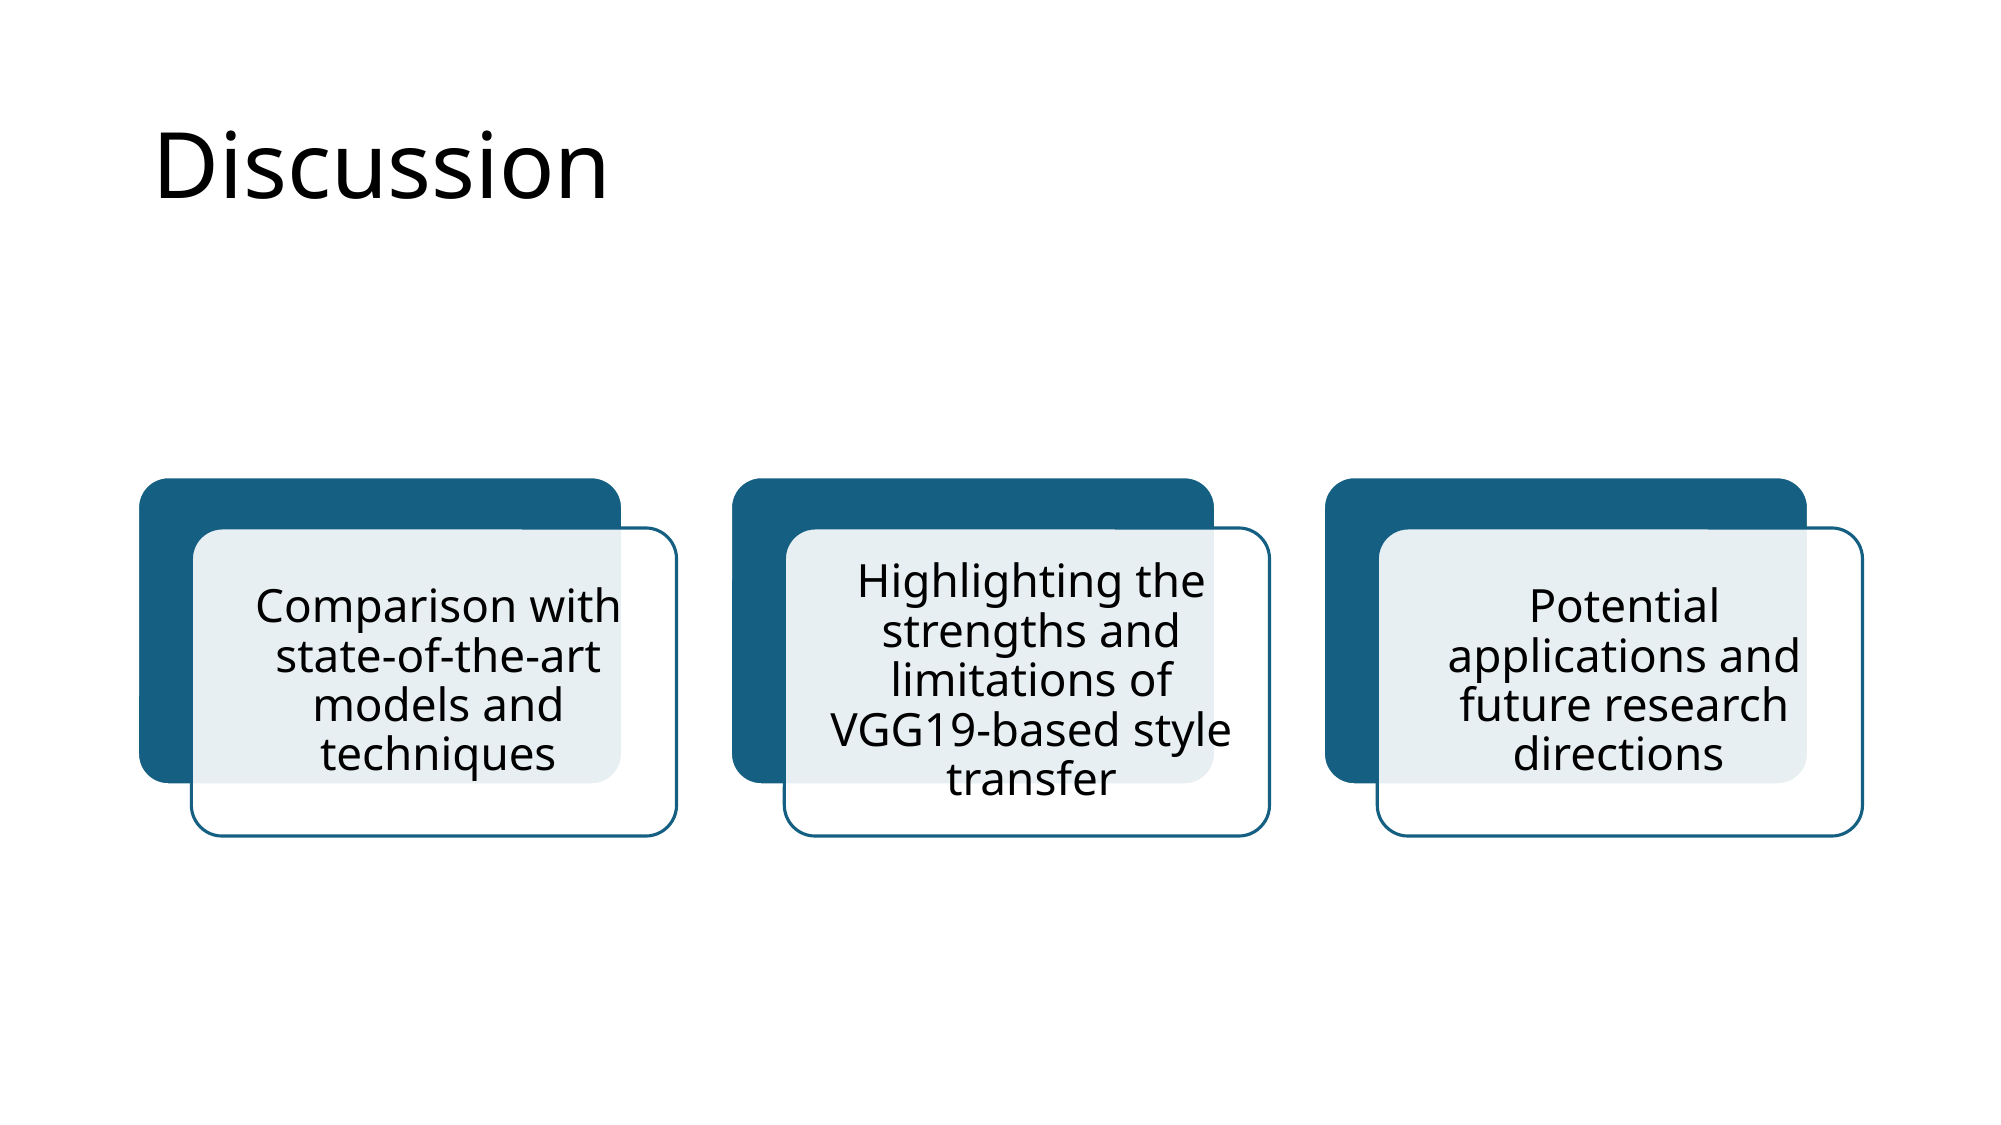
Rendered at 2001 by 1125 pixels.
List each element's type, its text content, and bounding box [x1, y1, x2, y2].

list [136, 298, 1863, 1014]
title Discussion [137, 59, 1863, 278]
